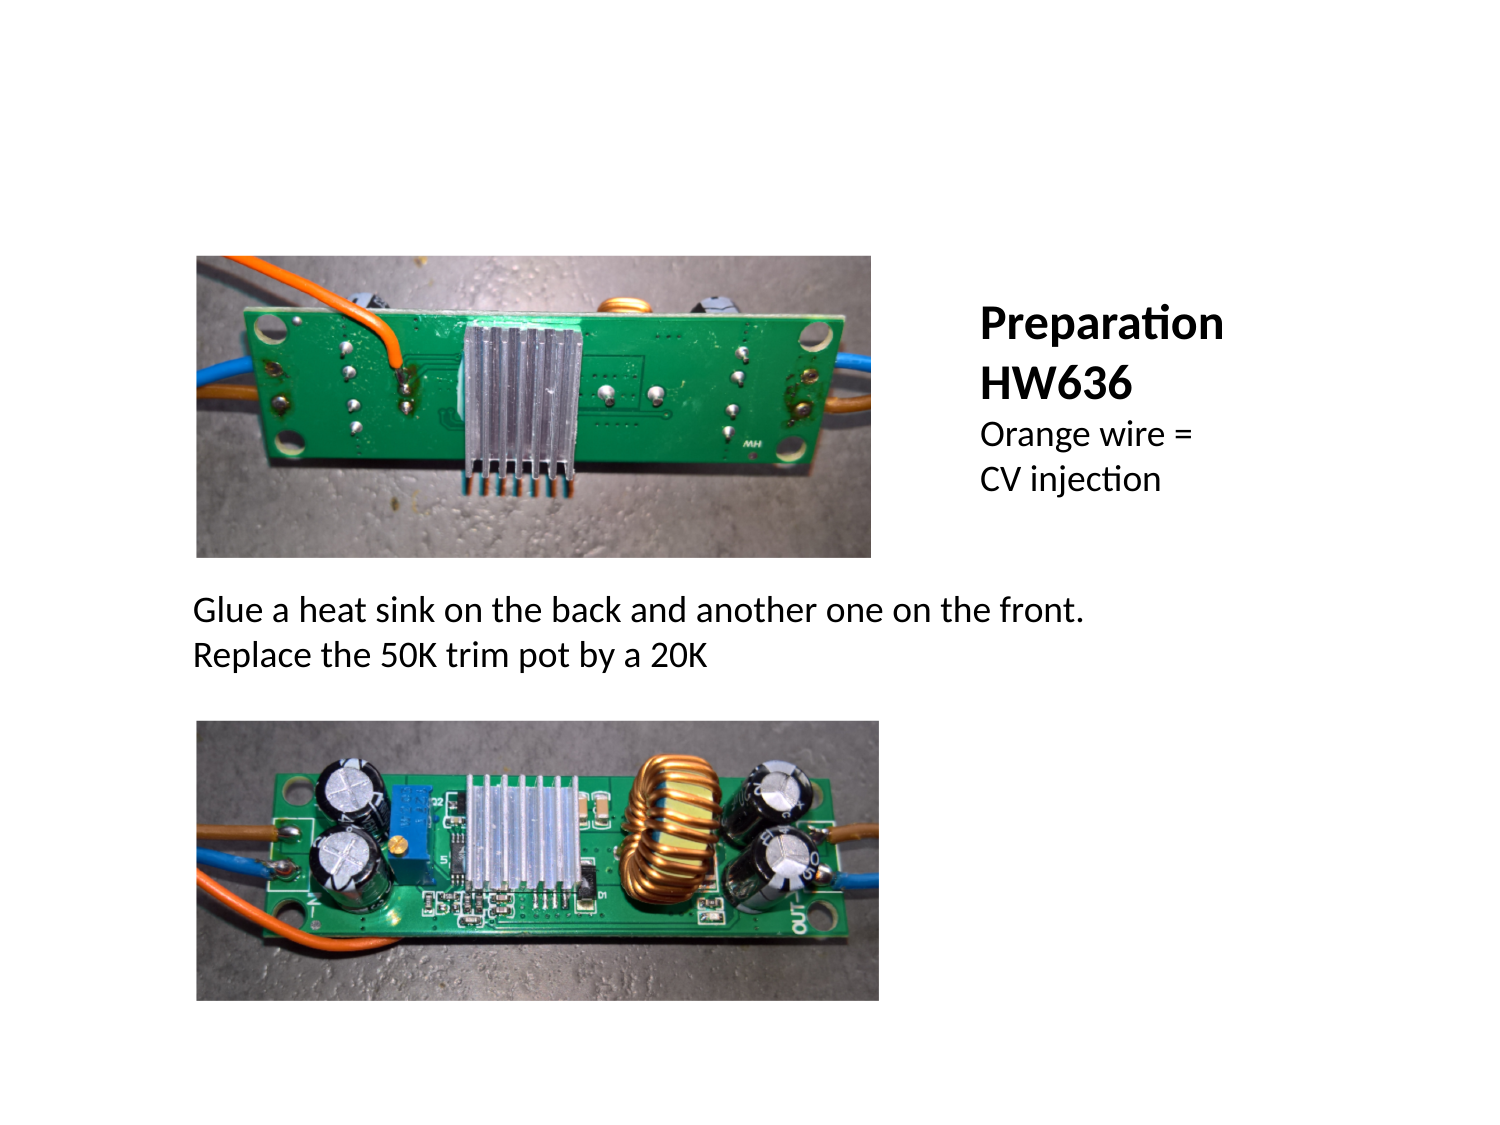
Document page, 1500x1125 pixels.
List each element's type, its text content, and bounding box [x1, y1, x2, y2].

picture [197, 69, 878, 1125]
text_box Glue a heat sink on the back and another one on the front. Replace the 50K trim pot by a 20K [685, 577, 1283, 683]
text_box Preparation HW636 Orange wire = CV injection [965, 281, 1251, 577]
text_box Glue a heat sink on the back and another one on the front. Replace the 50K trim pot by a 20K [178, 577, 382, 683]
